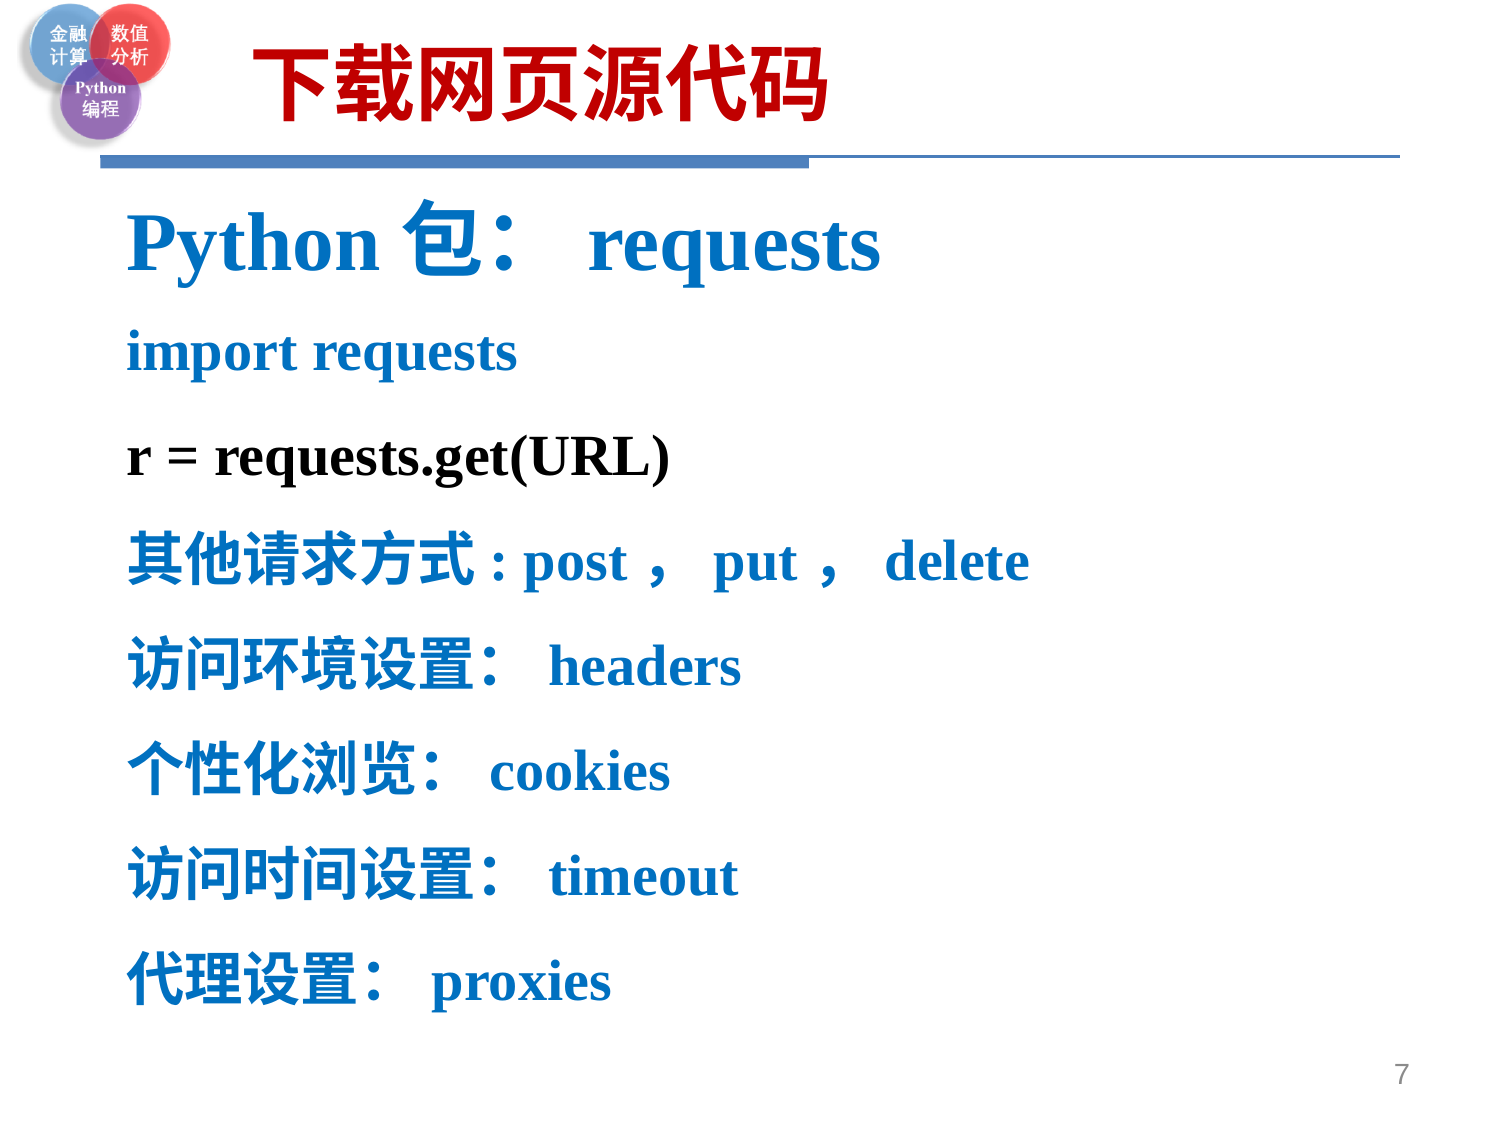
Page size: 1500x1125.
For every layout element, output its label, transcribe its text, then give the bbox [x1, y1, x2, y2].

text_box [100, 156, 1400, 169]
picture [17, 0, 172, 154]
slide_number 7 [1074, 1042, 1425, 1103]
text_box 下载网页源代码 [234, 23, 1418, 139]
text_box Python包：requests import requests r = requests.get(URL) 其他请求方式: post，put，delete 访问环境设置：headers 个性化浏览：cookies 访问时间设置：timeout 代理设置：proxies [111, 179, 1376, 1043]
